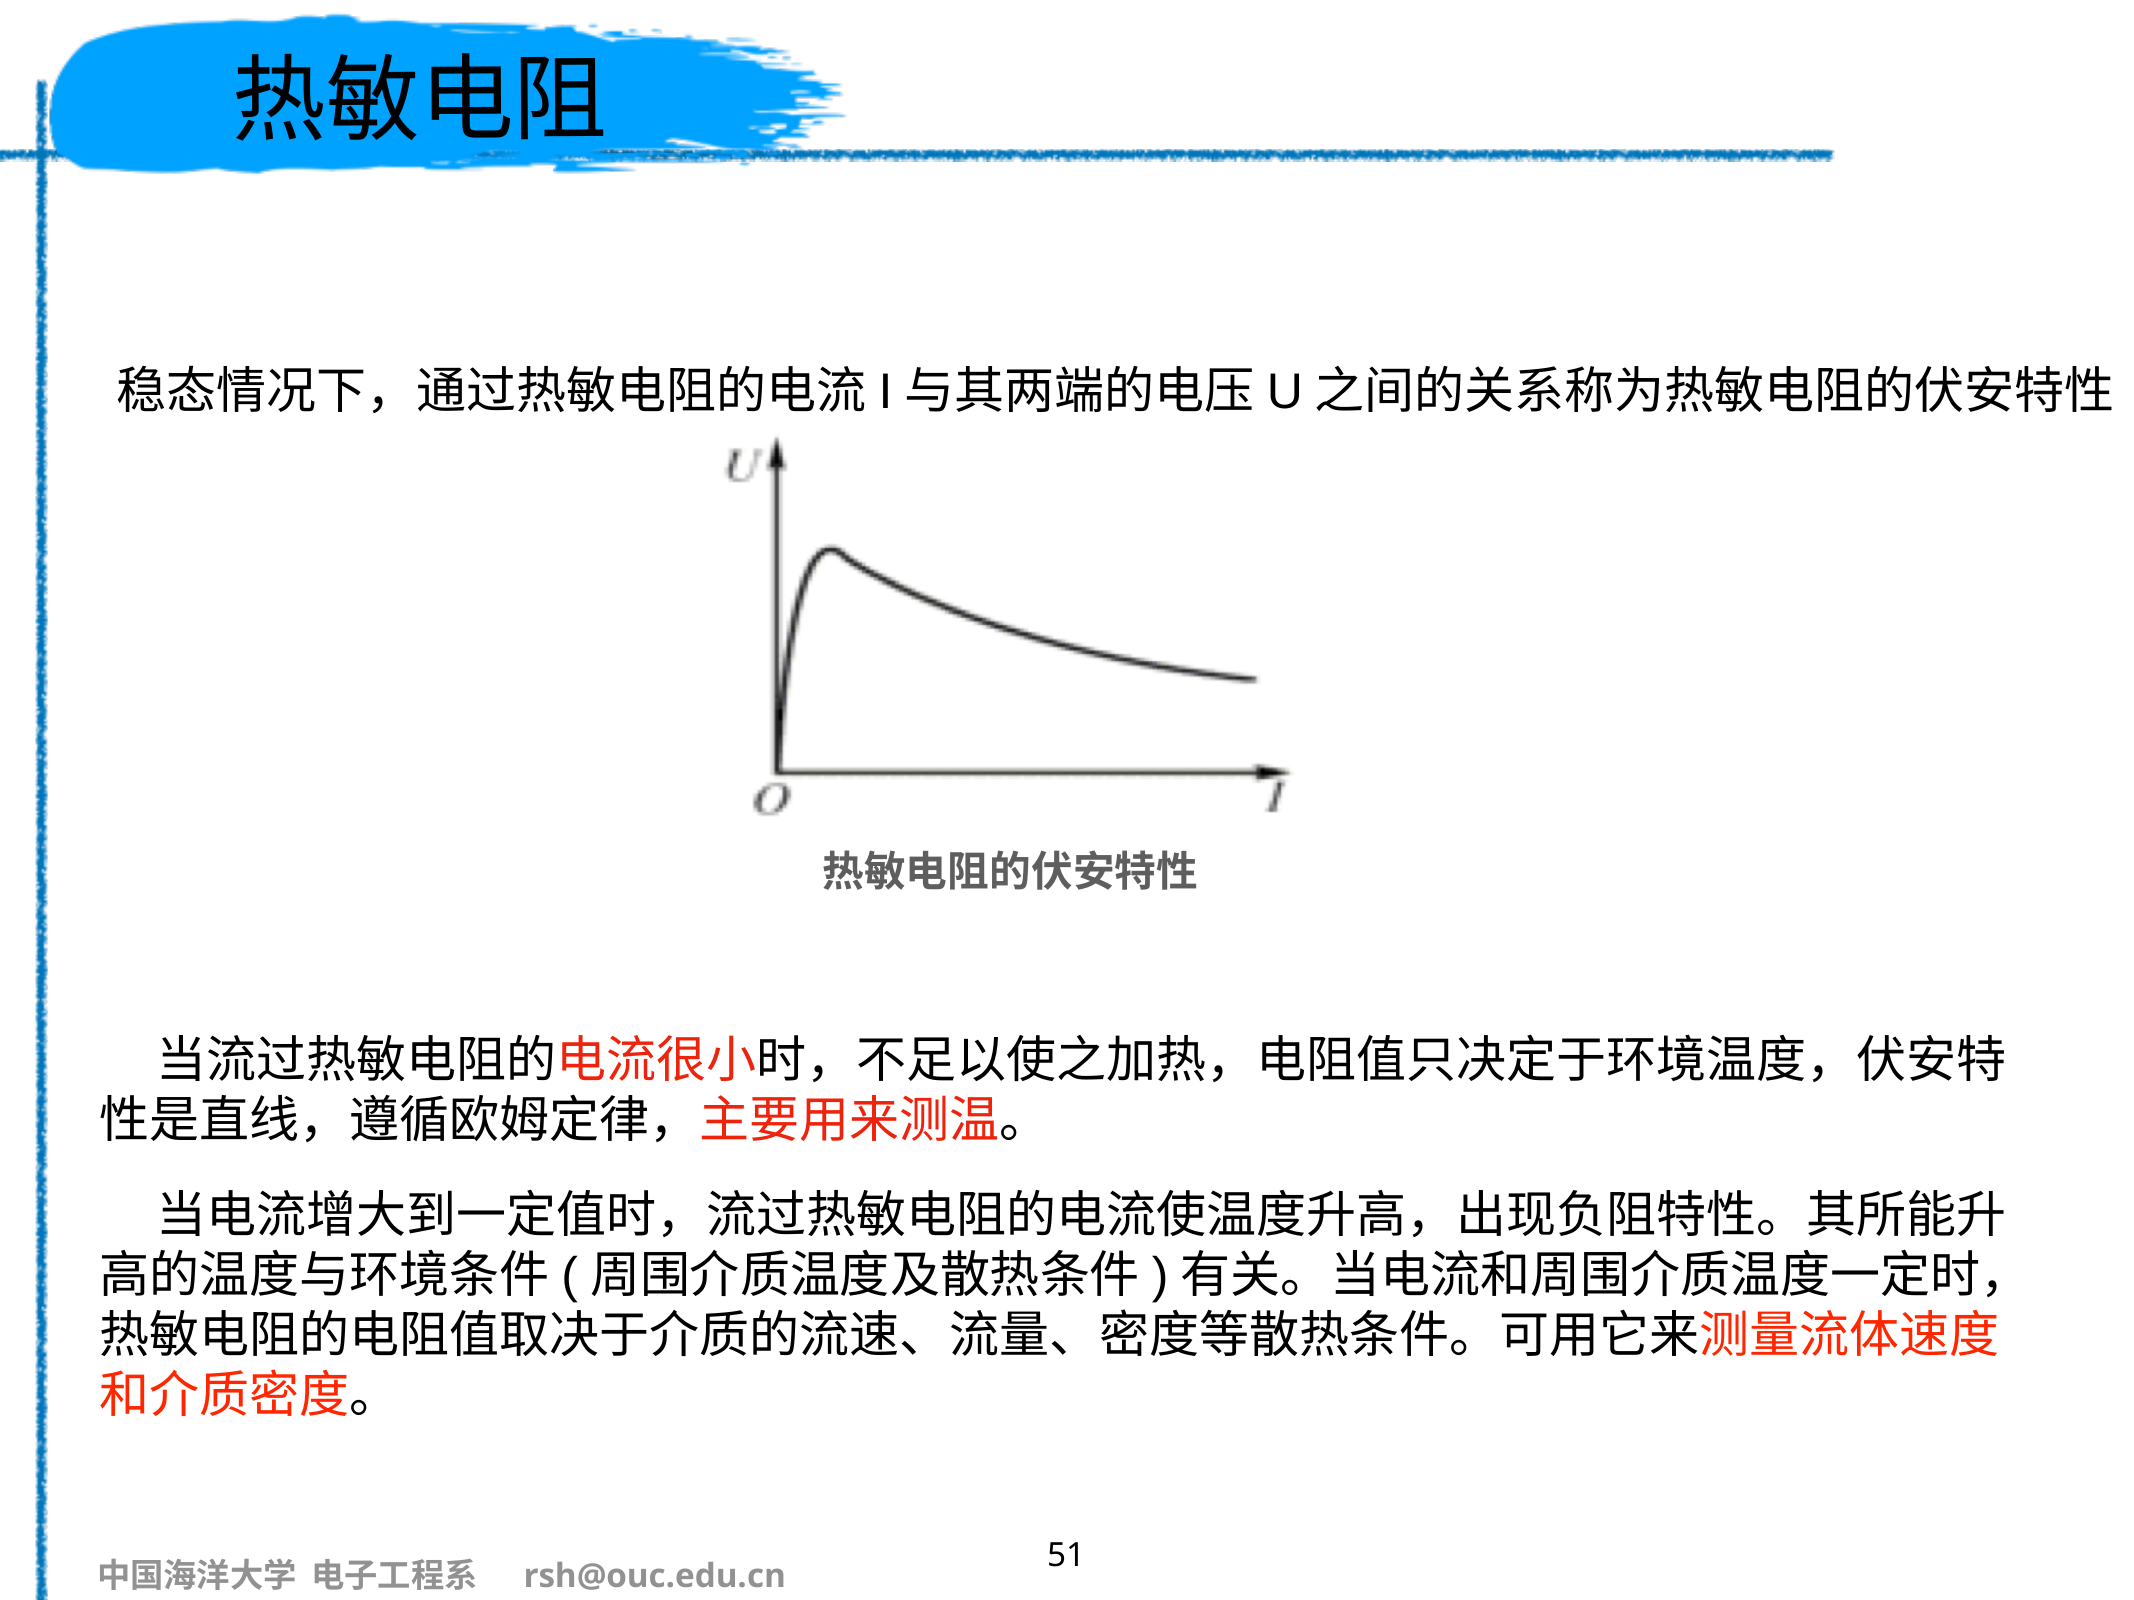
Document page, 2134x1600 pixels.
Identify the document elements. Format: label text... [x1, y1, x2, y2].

title 热敏电阻 [53, 1, 786, 189]
text_box 当流过热敏电阻的电流很小时，不足以使之加热，电阻值只决定于环境温度，伏安特性是直线，遵循欧姆定律，主要用来测温。 当电流增大到一定值时，流过热敏电阻的电流使温度升高，出现负阻特性。其所能升高的温度与环境条件(周围介质温度及散热条件)有关。当电流和周围介质温度一定时，热敏电阻的电阻值取决于介质的流速、流量、密度等散热条件。可用它来测量流体速度和介质密度。 [90, 1019, 2043, 1432]
picture [785, 11, 1841, 178]
picture [0, 11, 54, 1600]
slide_number 51 [1037, 1524, 1095, 1579]
text_box 稳态情况下，通过热敏电阻的电流I与其两端的电压U之间的关系称为热敏电阻的伏安特性 [108, 350, 2134, 428]
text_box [715, 431, 1305, 908]
